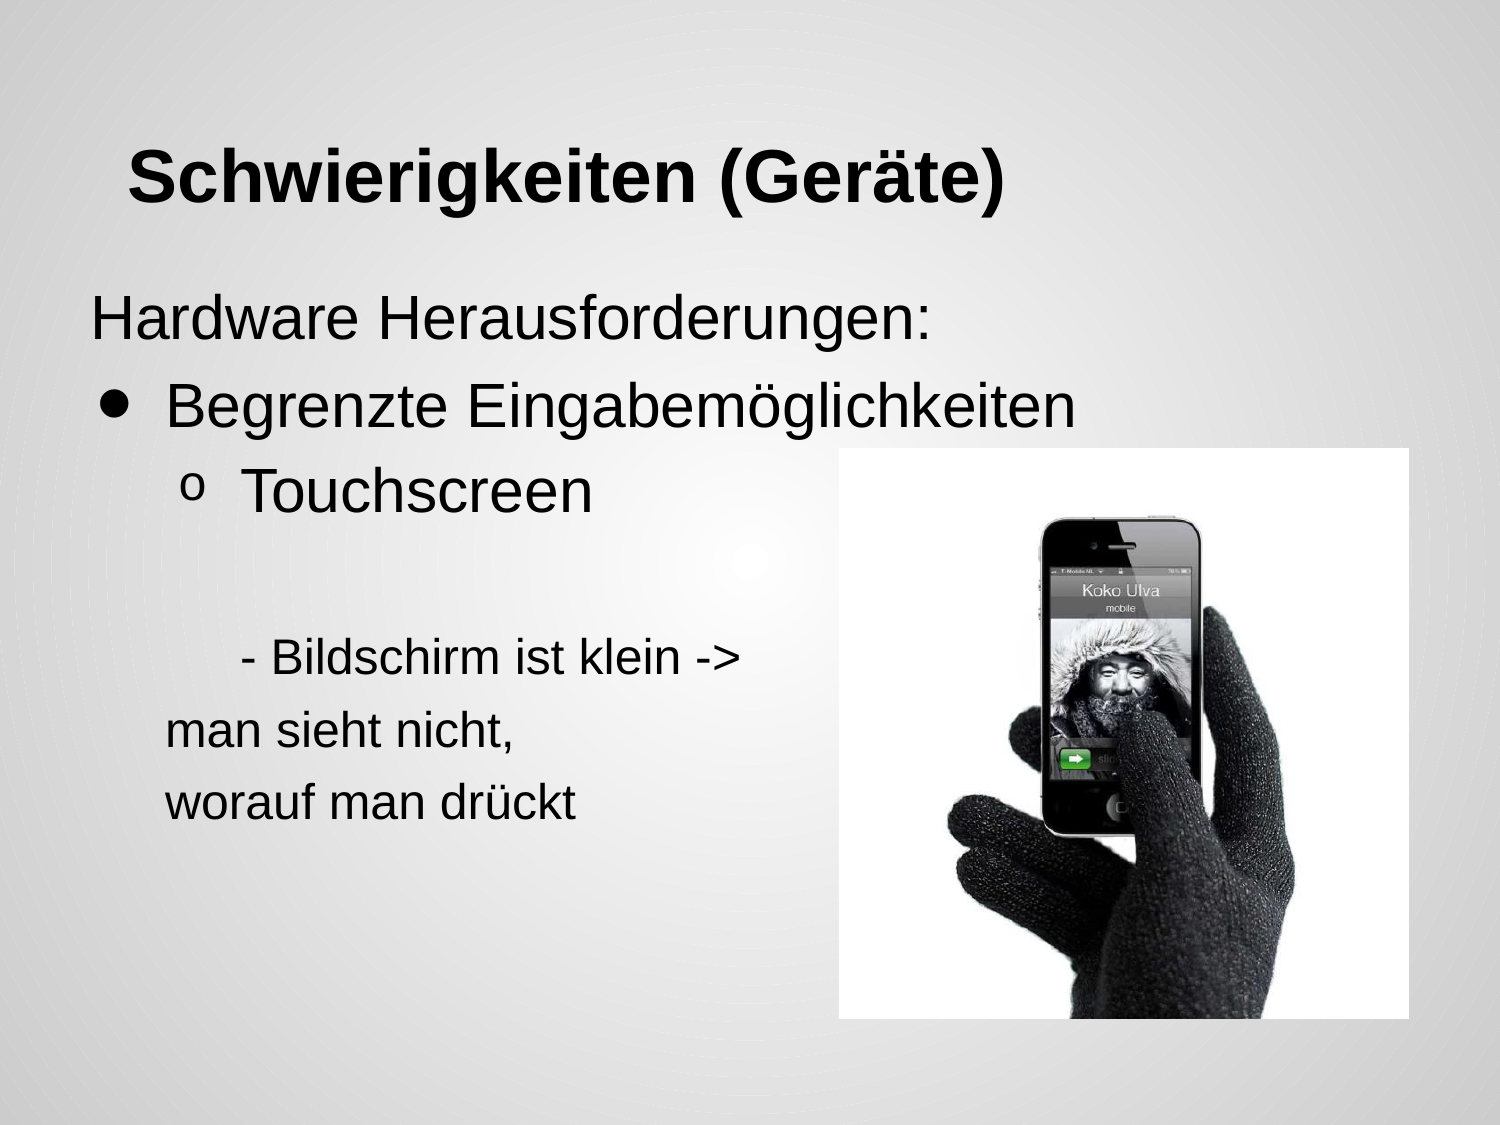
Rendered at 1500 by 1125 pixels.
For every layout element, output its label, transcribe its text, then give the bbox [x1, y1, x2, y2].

text_box [838, 448, 1409, 1019]
title Schwierigkeiten (Geräte) [75, 45, 1425, 233]
list Hardware Herausforderungen: Begrenzte Eingabemöglichkeiten Touchscreen - Bildschirm ist klein -> man sieht nicht, worauf man drückt [75, 262, 1425, 1078]
